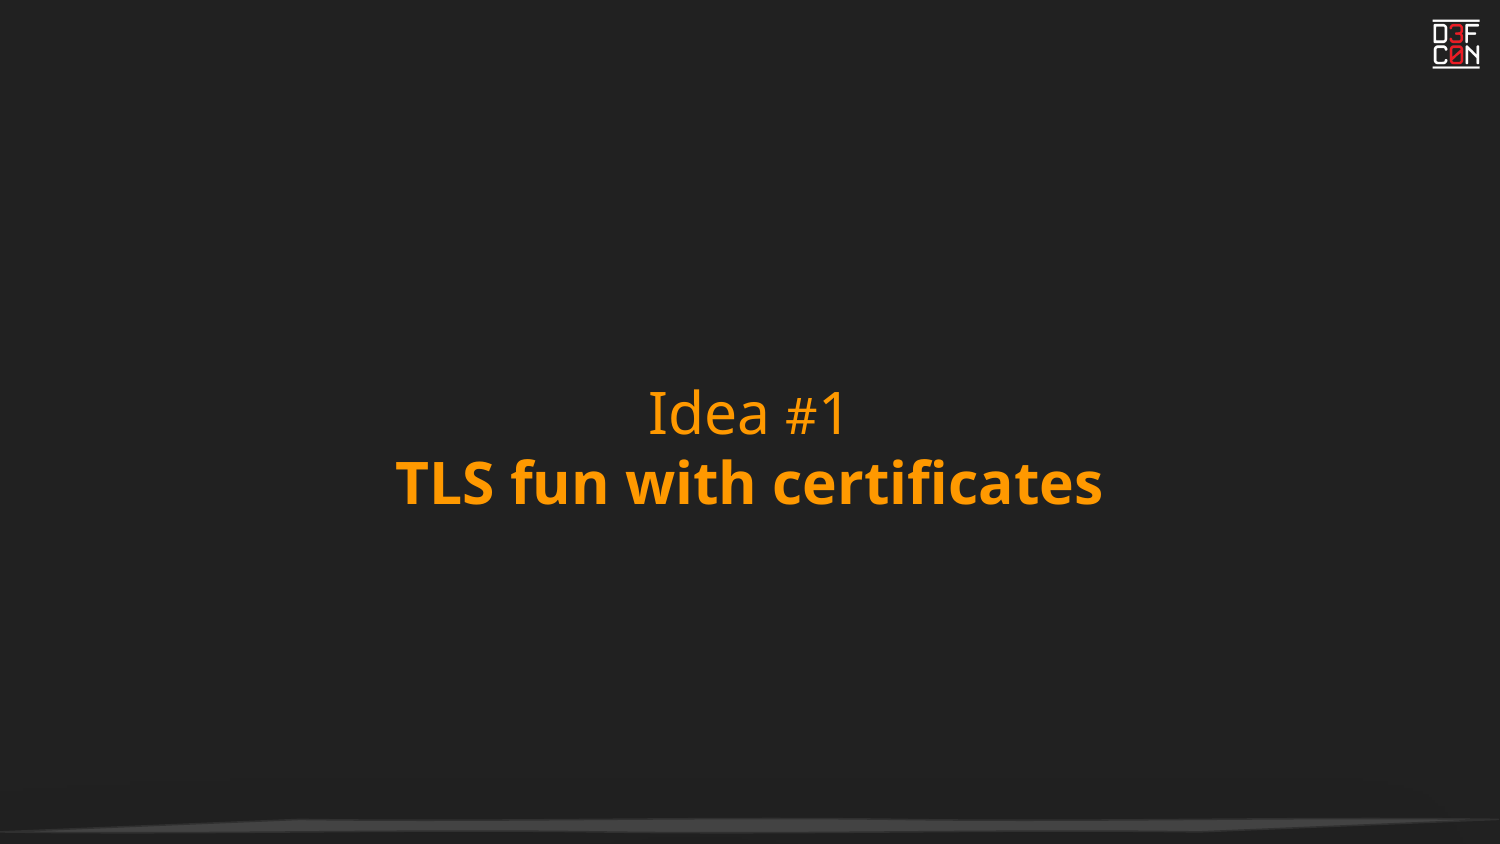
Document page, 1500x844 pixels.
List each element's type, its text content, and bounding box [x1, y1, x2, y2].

picture [1432, 15, 1480, 73]
title Idea #1 TLS fun with certificates [51, 360, 1449, 455]
